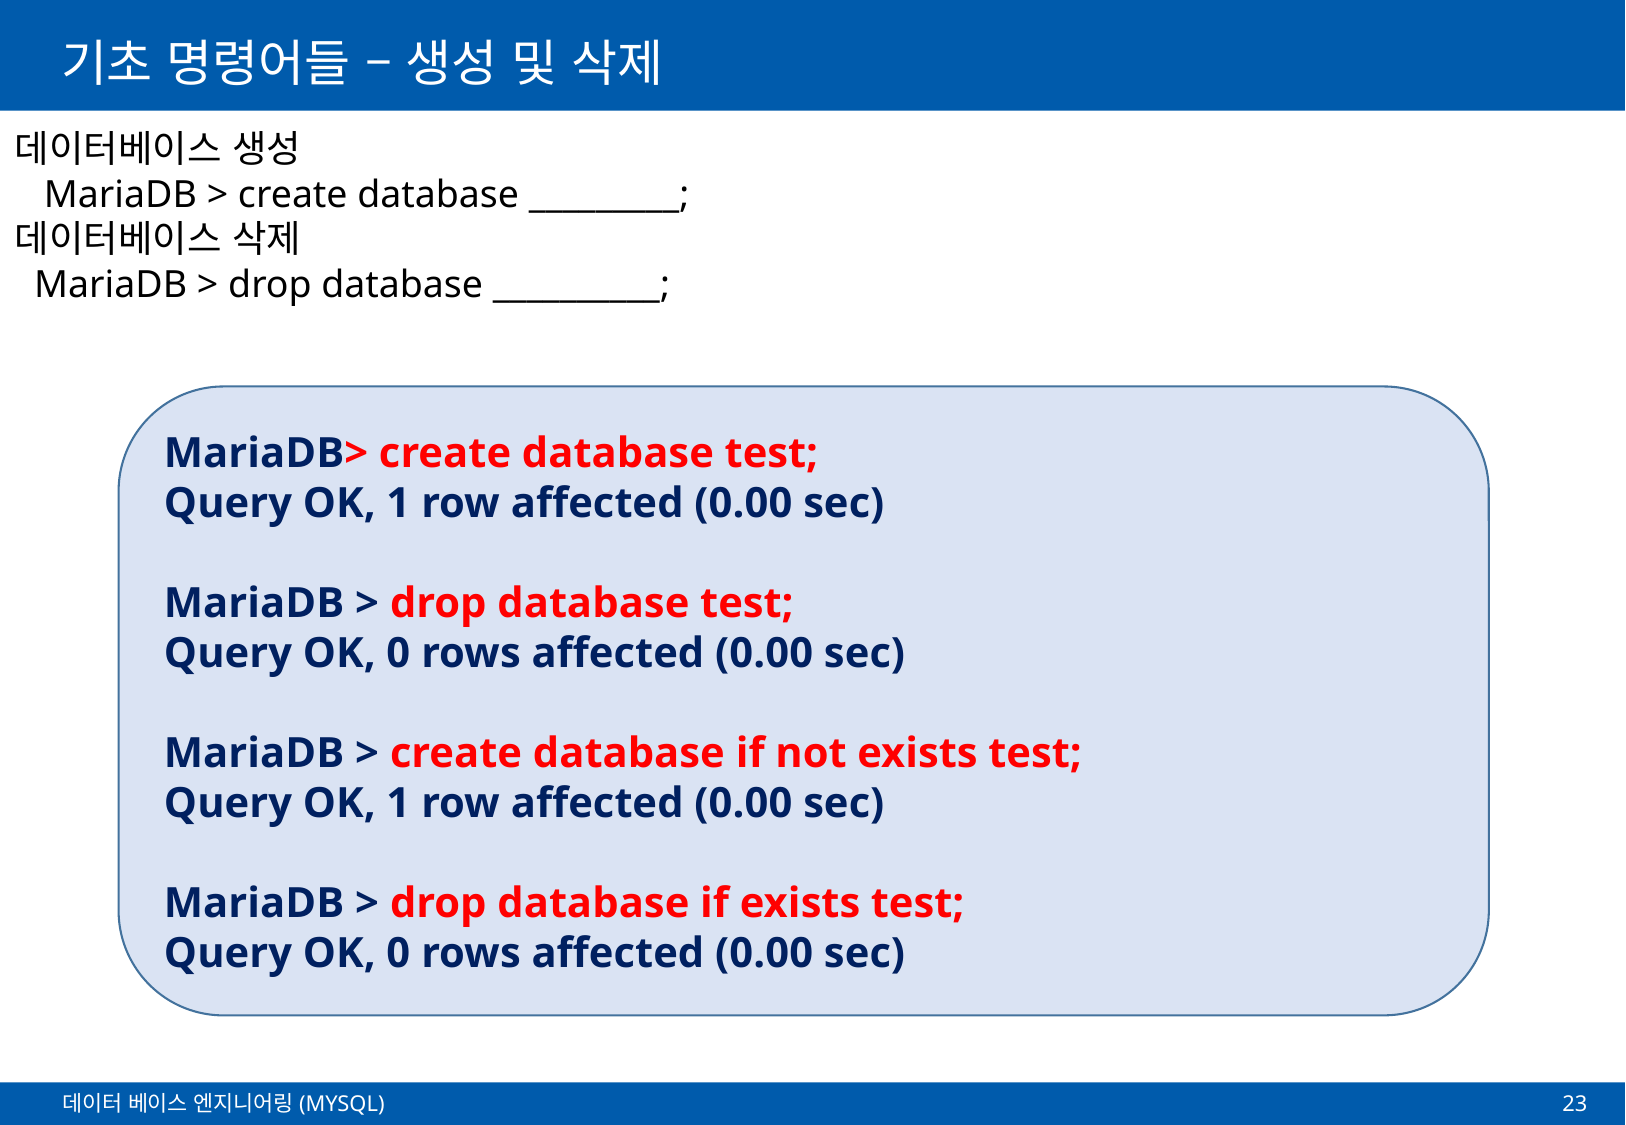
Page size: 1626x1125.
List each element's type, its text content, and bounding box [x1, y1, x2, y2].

slide_number 23 [1375, 1086, 1603, 1123]
text_box 데이터베이스 생성 MariaDB > create database _________; 데이터베이스 삭제 MariaDB > drop database __________; [0, 117, 1625, 1086]
title 기초 명령어들 – 생성 및 삭제 [46, 37, 1581, 95]
text_box MariaDB> create database test; Query OK, 1 row affected (0.00 sec) MariaDB > drop database test; Query OK, 0 rows affected (0.00 sec) MariaDB > create database if not exists test; Query OK, 1 row affected (0.00 sec) MariaDB > drop database if exists test; Query OK, 0 rows affected (0.00 sec) [117, 385, 1490, 1017]
